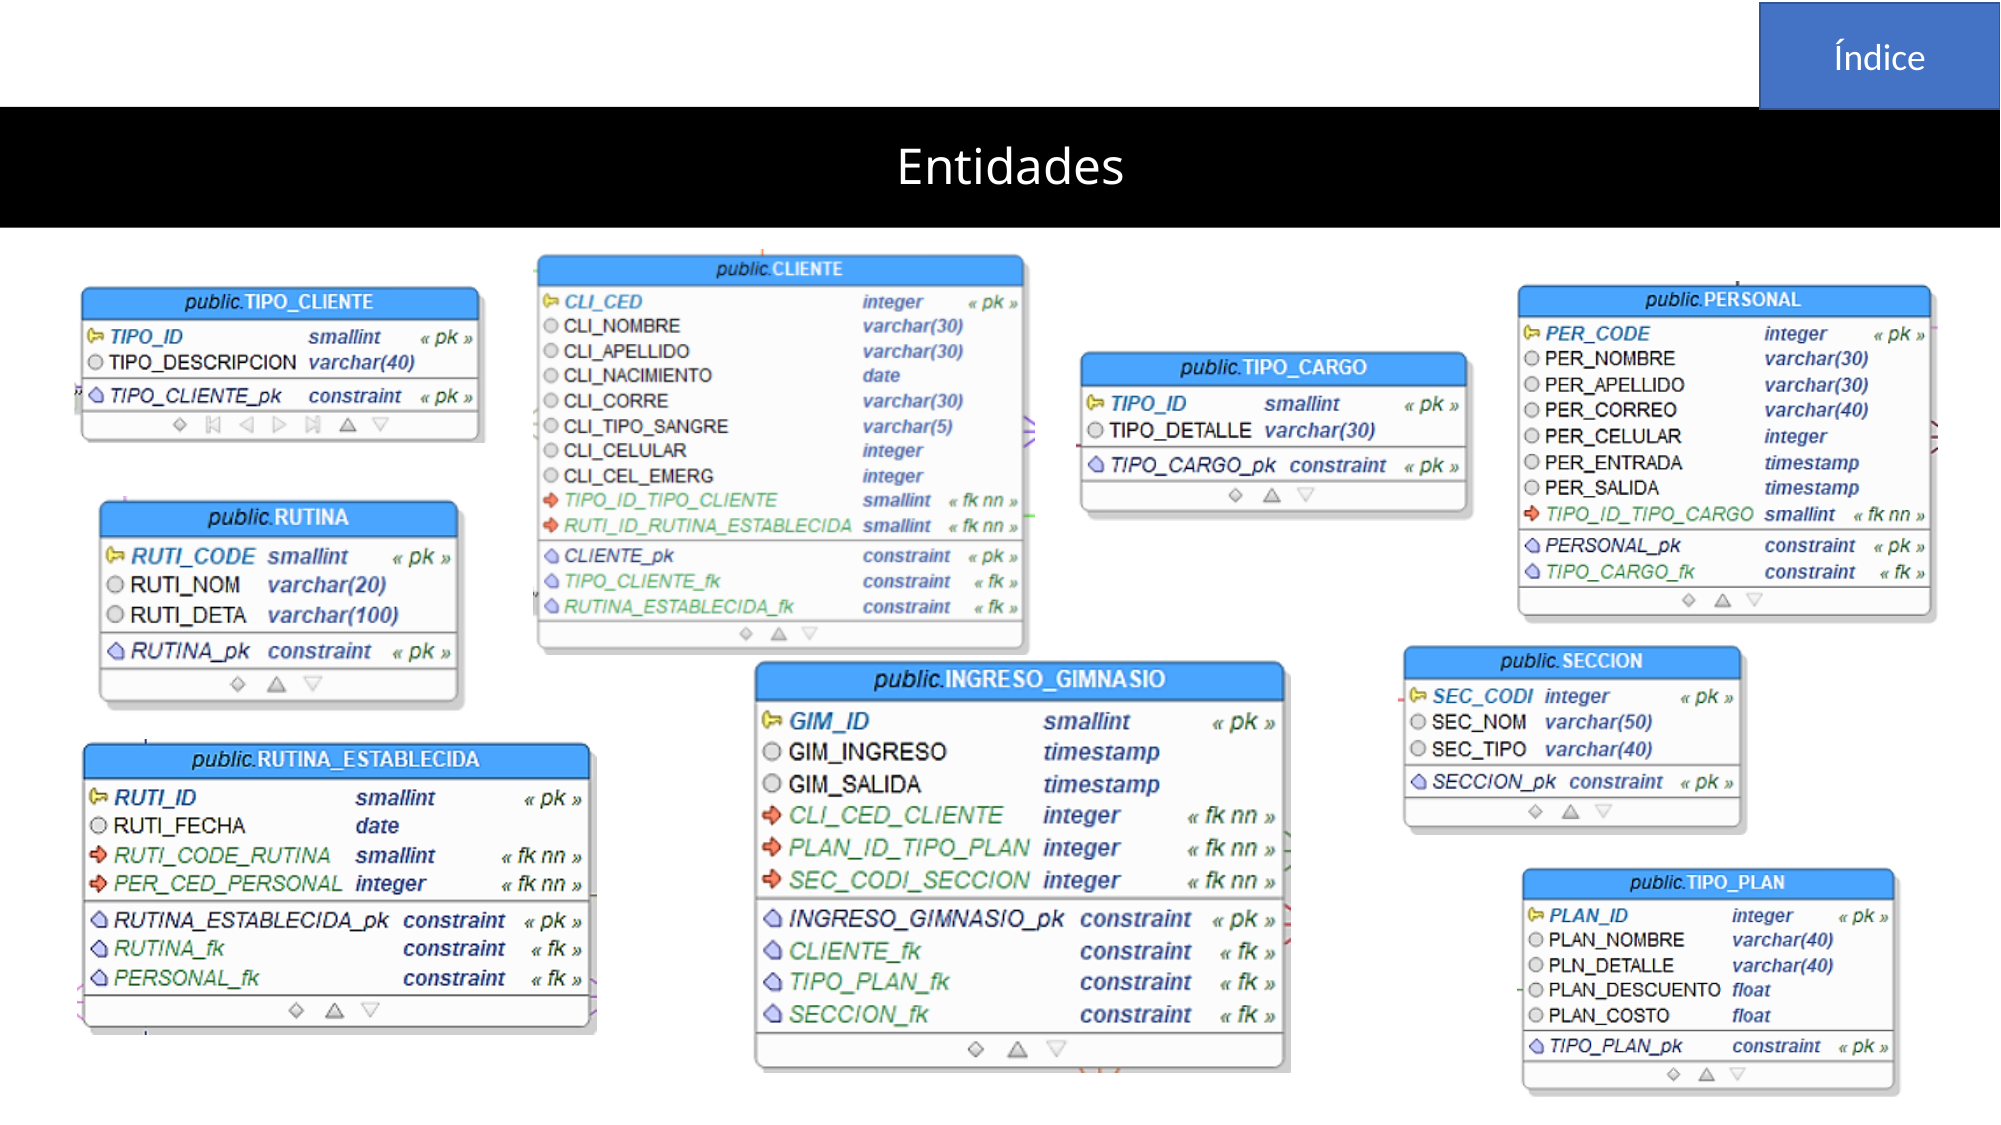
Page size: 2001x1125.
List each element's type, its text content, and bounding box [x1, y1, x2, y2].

picture [1398, 640, 1748, 835]
picture [1517, 864, 1903, 1097]
picture [1511, 281, 1938, 630]
picture [93, 496, 469, 713]
picture [1076, 347, 1478, 521]
text_box [0, 106, 2000, 229]
title Entidades [91, 81, 1931, 204]
picture [77, 739, 597, 1035]
text_box Índice [1759, 2, 2000, 110]
picture [74, 281, 488, 443]
picture [533, 249, 1035, 655]
picture [751, 656, 1291, 1073]
